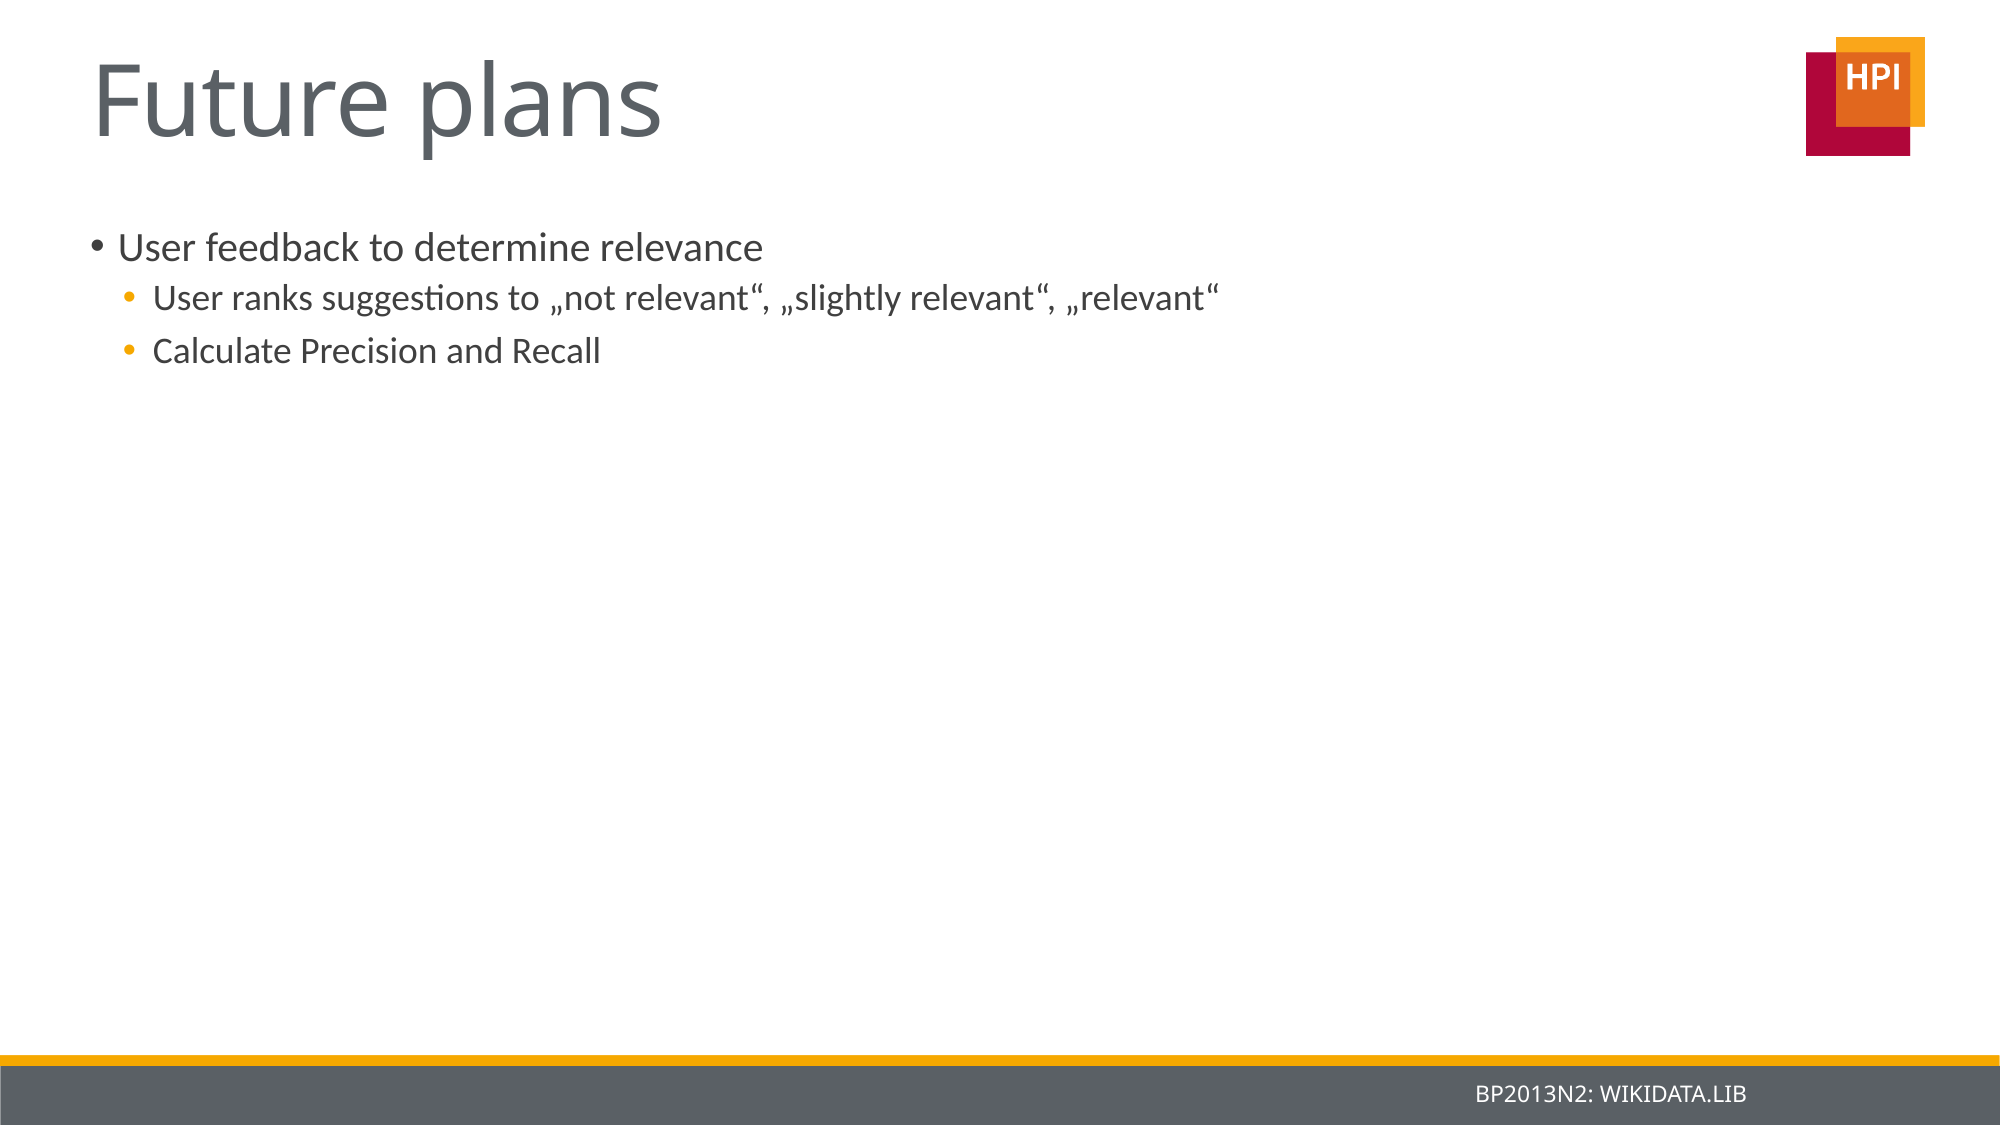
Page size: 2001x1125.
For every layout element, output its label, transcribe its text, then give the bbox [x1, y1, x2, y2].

footer BP2013N2: WIKIDATA.LIB [238, 1065, 1763, 1125]
list User feedback to determine relevance User ranks suggestions to „not relevant“, „slightly relevant“, „relevant“ Calculate Precision and Recall [75, 217, 1925, 997]
title Future plans [75, 0, 1732, 165]
picture [1806, 37, 1925, 156]
